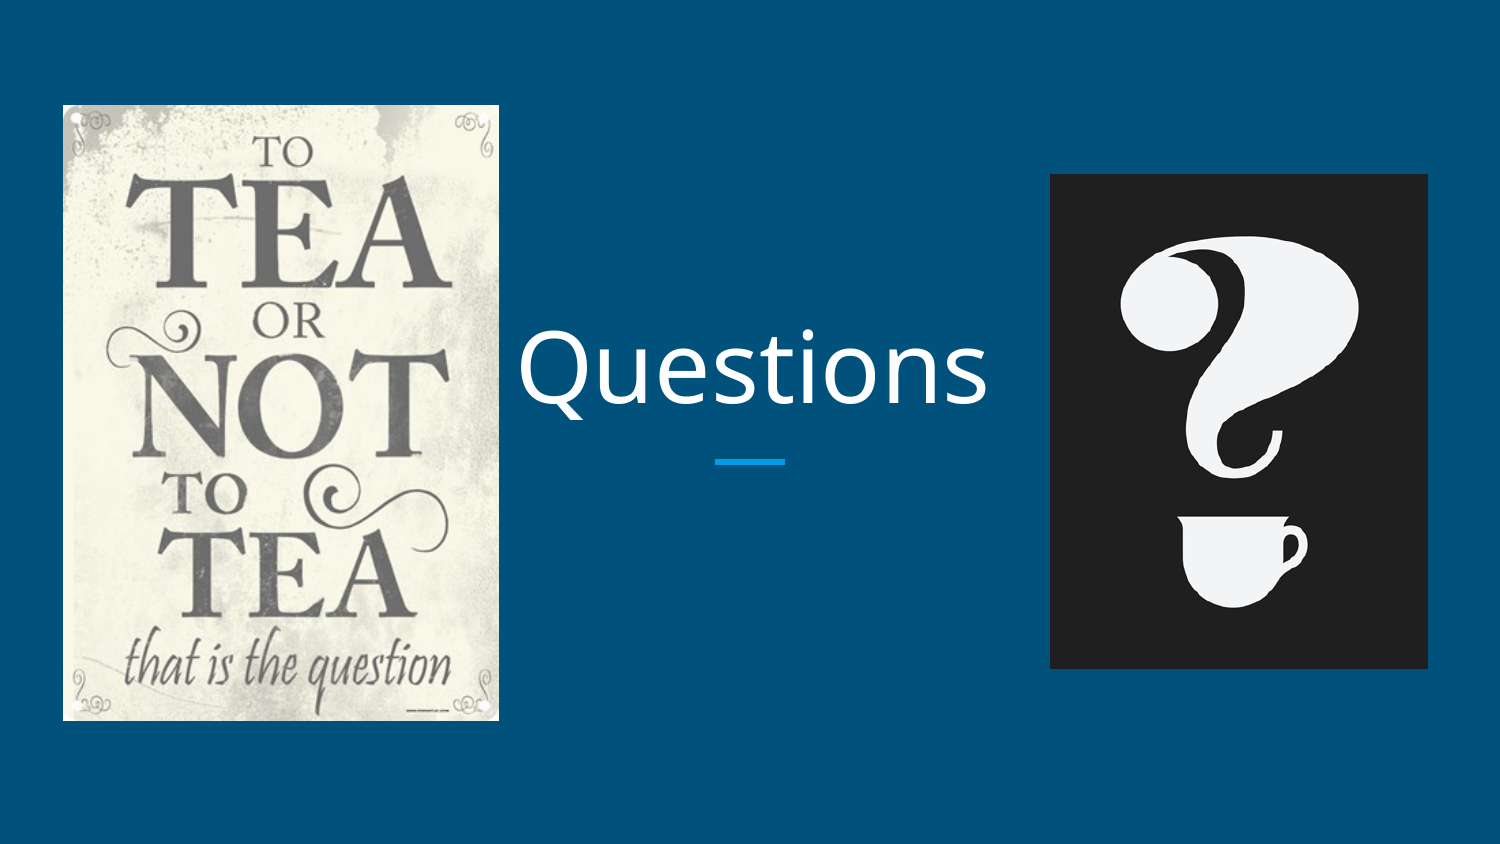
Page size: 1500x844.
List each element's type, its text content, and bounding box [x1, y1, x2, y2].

title Questions [504, 289, 1045, 439]
picture [64, 106, 498, 720]
picture [1051, 175, 1427, 668]
